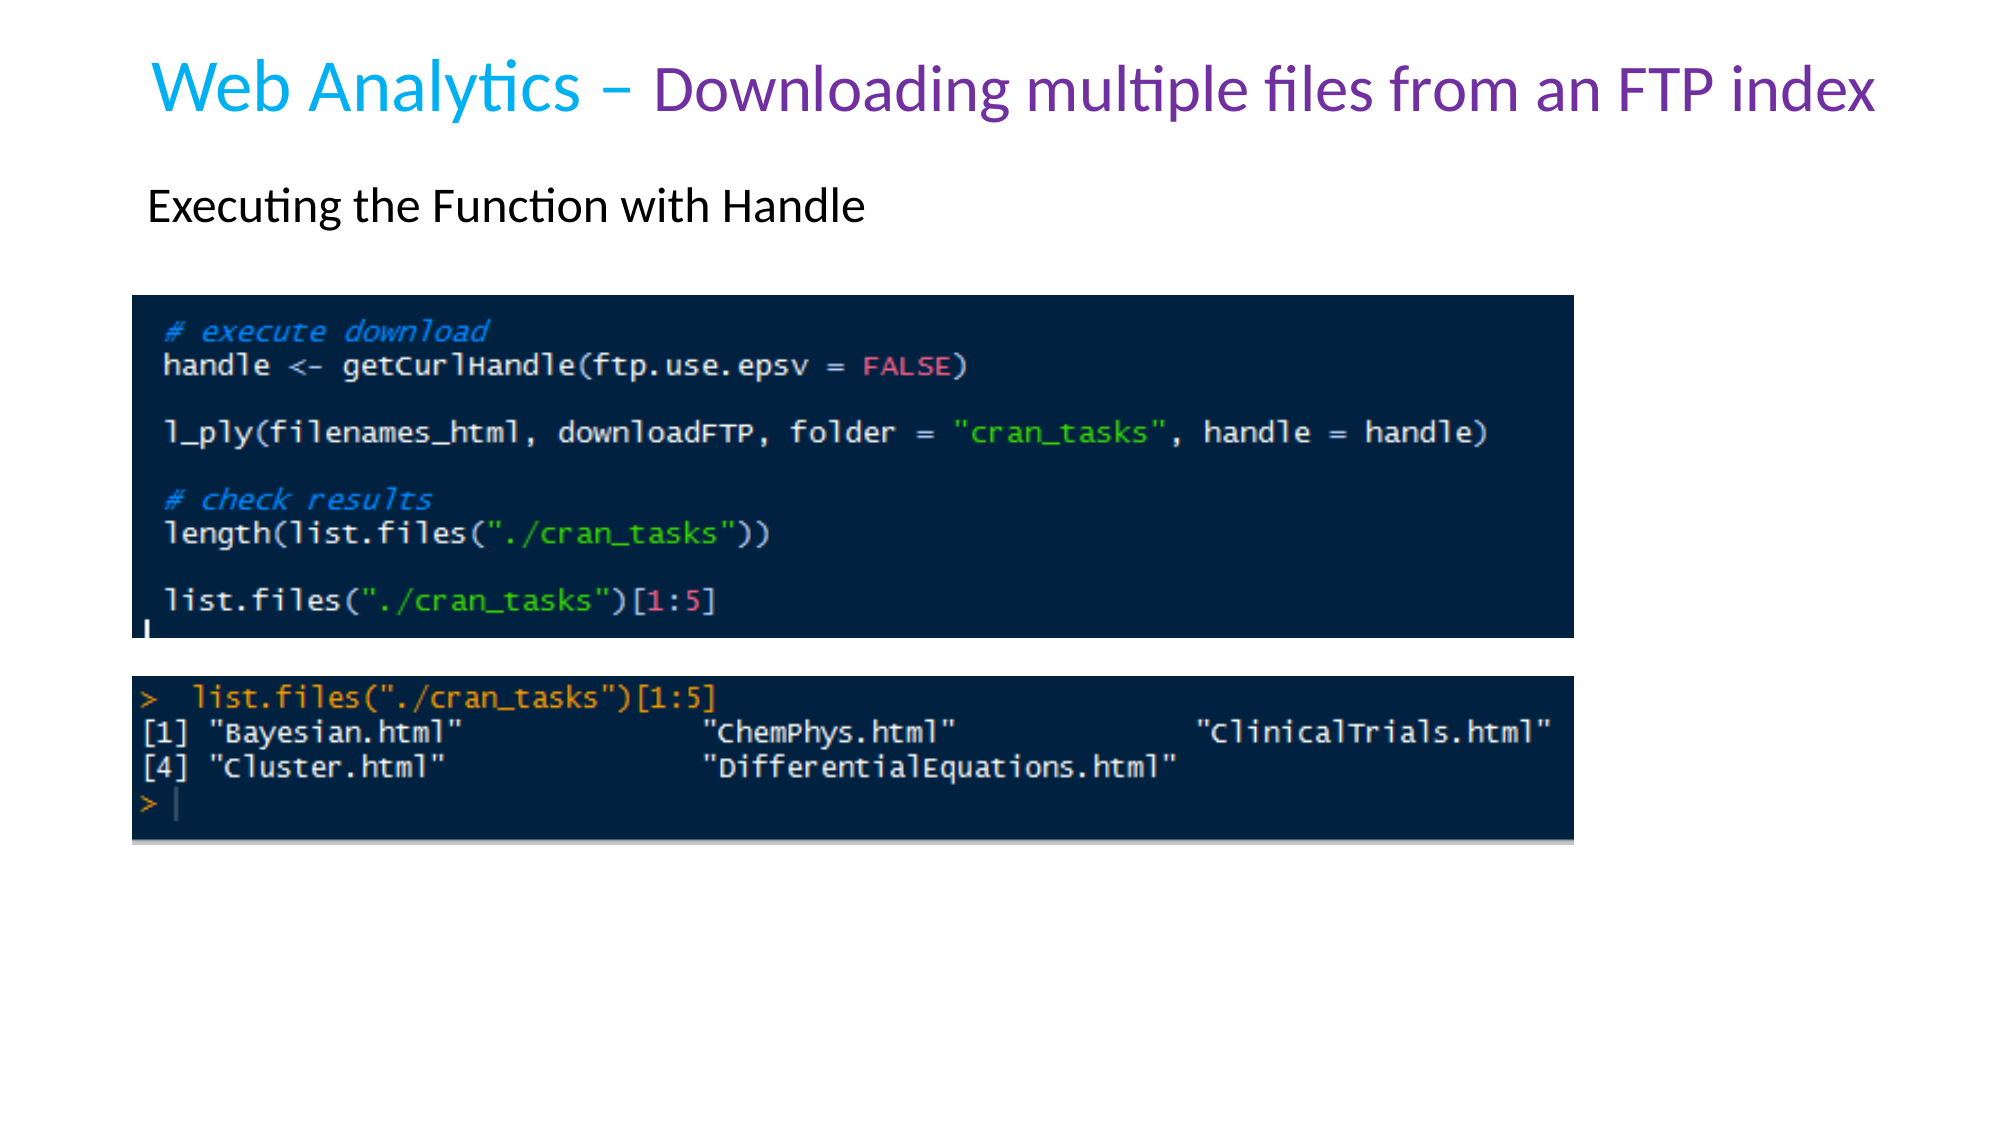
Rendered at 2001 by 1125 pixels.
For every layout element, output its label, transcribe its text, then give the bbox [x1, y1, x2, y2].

text_box Executing the Function with Handle [132, 164, 1981, 240]
picture [132, 676, 1574, 846]
picture [132, 295, 1574, 639]
text_box Web Analytics – Downloading multiple files from an FTP index [90, 29, 1939, 135]
